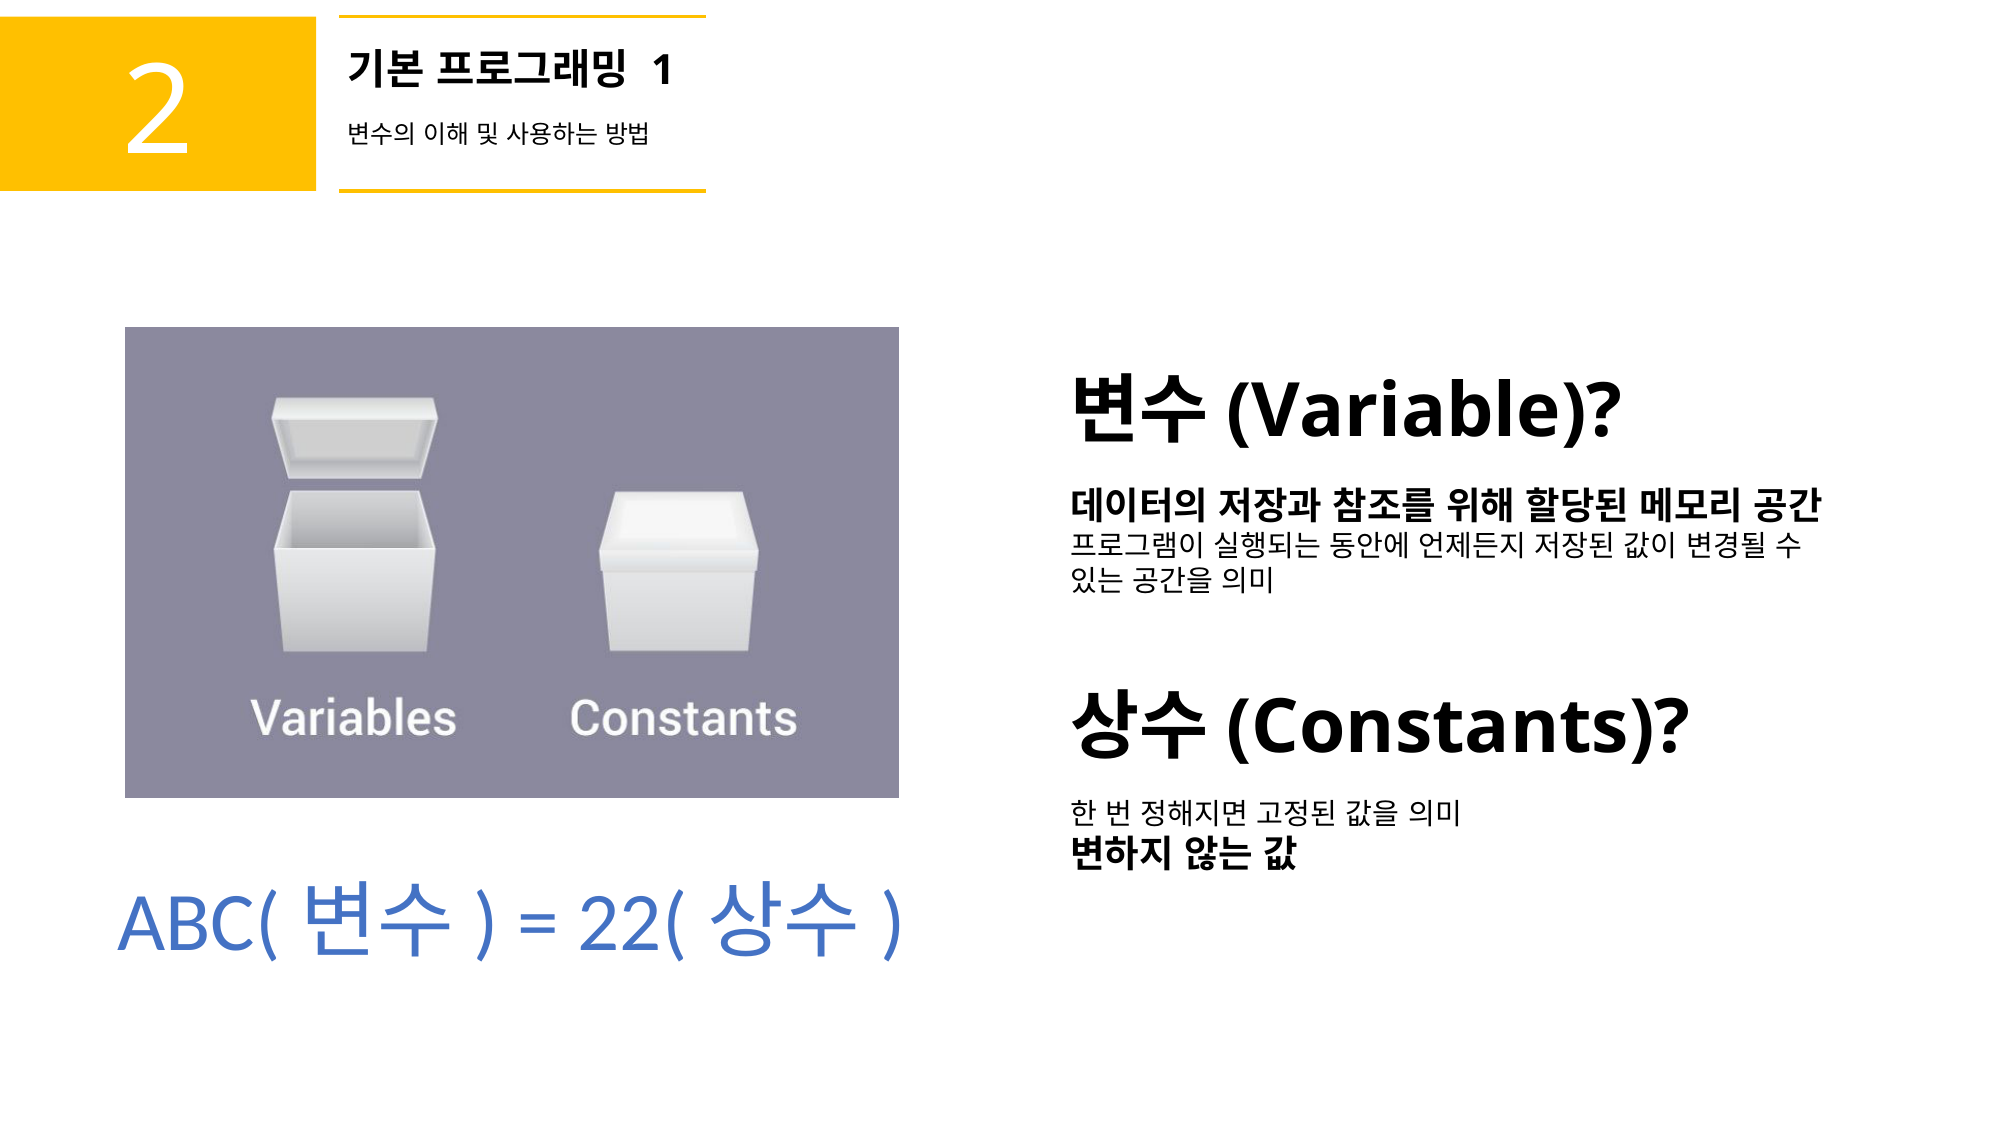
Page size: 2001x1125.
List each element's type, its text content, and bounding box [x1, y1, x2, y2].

text_box 변수의 이해 및 사용하는 방법 [316, 110, 683, 156]
text_box 기본 프로그래밍 1 [331, 35, 692, 101]
picture [124, 327, 899, 798]
text_box ABC(변수) = 22(상수) [102, 859, 921, 975]
text_box 2 [0, 16, 317, 192]
text_box 상수(Constants)? 한 번 정해지면 고정된 값을 의미 변하지 않는 값 [1055, 670, 2000, 883]
text_box 변수(Variable)? 데이터의 저장과 참조를 위해 할당된 메모리 공간 프로그램이 실행되는 동안에 언제든지 저장된 값이 변경될 수 있는 공간을 의미 [1055, 354, 1875, 605]
